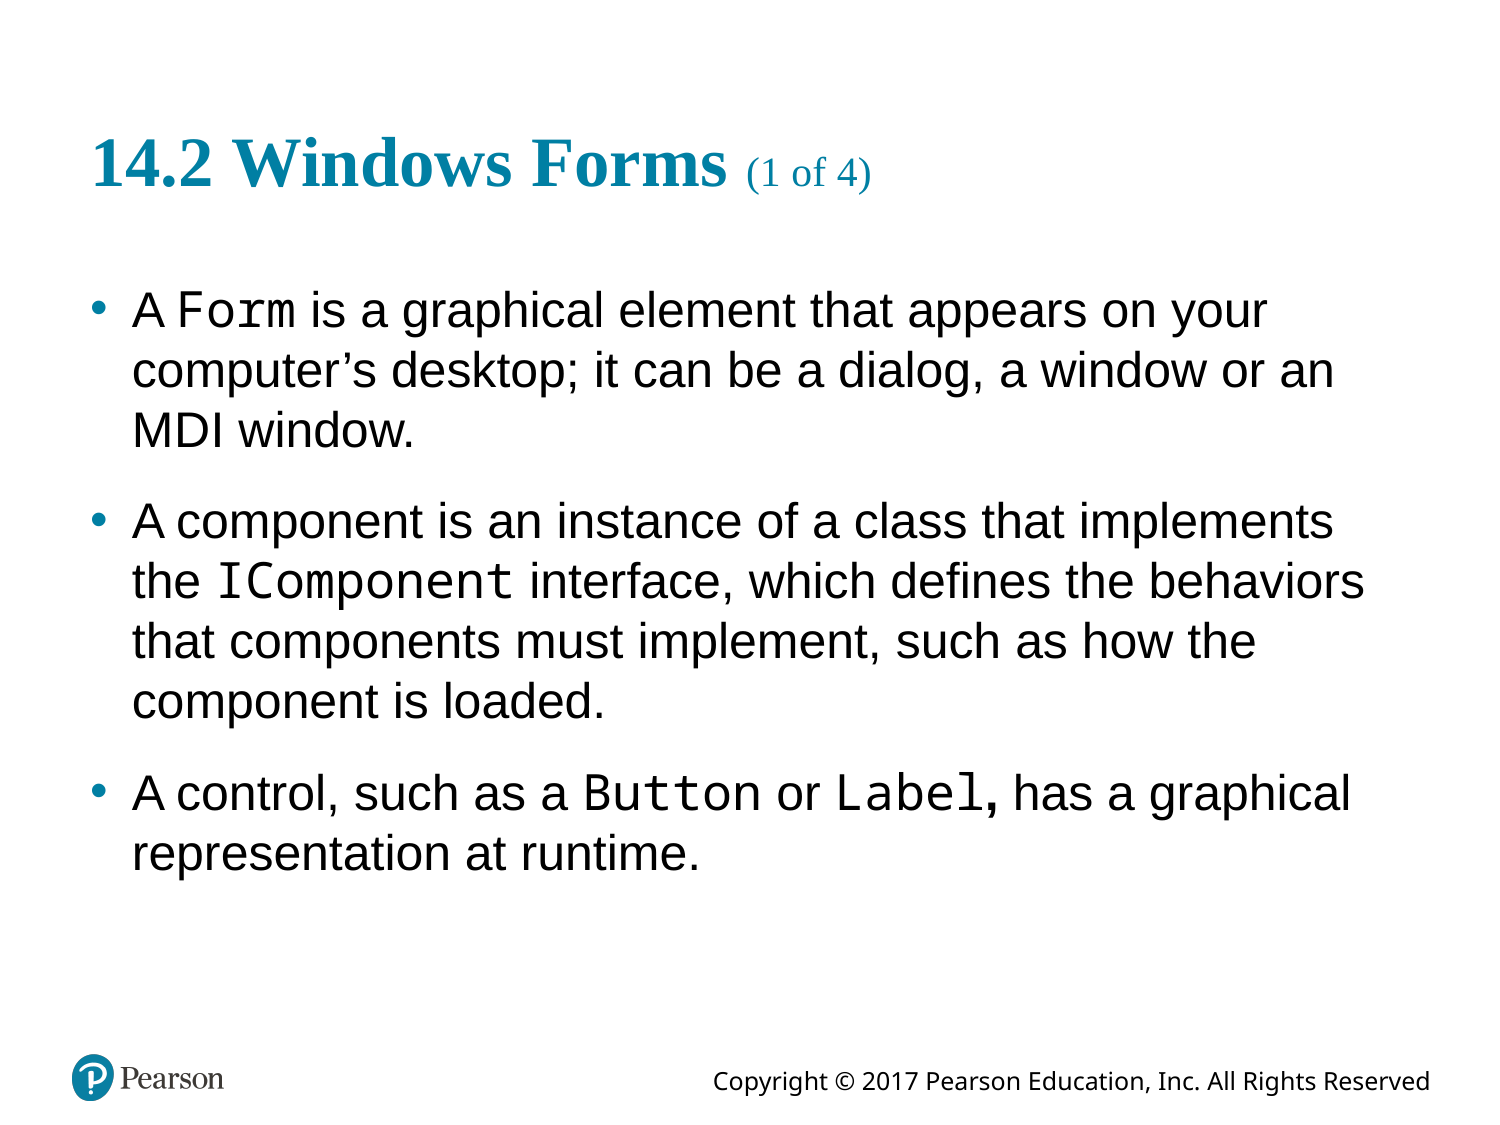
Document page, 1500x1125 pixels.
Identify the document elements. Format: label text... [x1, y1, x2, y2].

picture [72, 1054, 88, 1070]
list A Form is a graphical element that appears on your computer’s desktop; it can be a dialog, a window or an M D I window. A component is an instance of a class that implements the IComponent interface, which defines the behaviors that components must implement, such as how the component is loaded. A control, such as a Button or Label, has a graphical representation at runtime. [75, 262, 1403, 1005]
picture [72, 1087, 83, 1101]
picture [80, 1063, 106, 1088]
title 14.2 Windows Forms (1 of 4) [75, 35, 1425, 216]
picture [98, 1054, 224, 1101]
